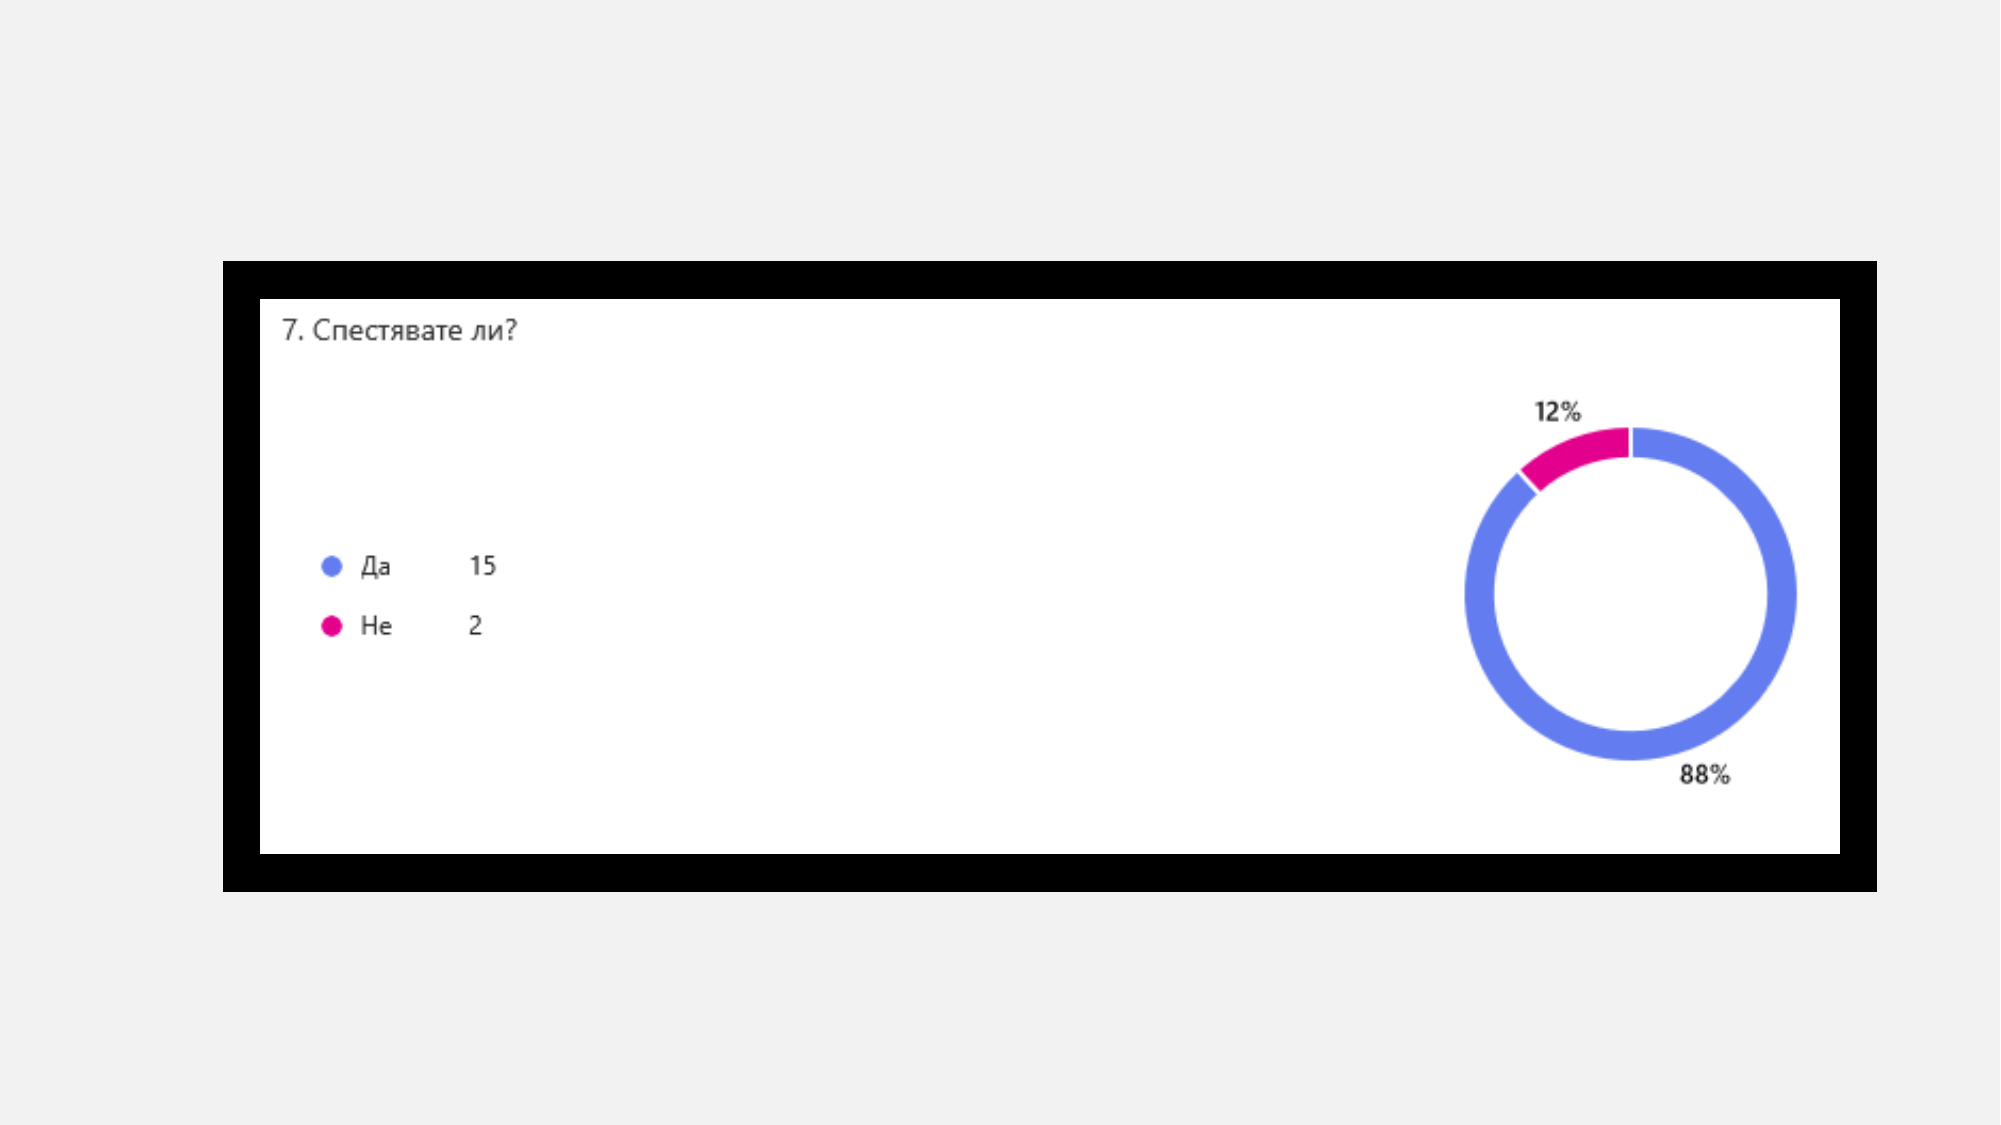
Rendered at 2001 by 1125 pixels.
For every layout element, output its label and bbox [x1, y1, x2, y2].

picture [260, 298, 1840, 855]
